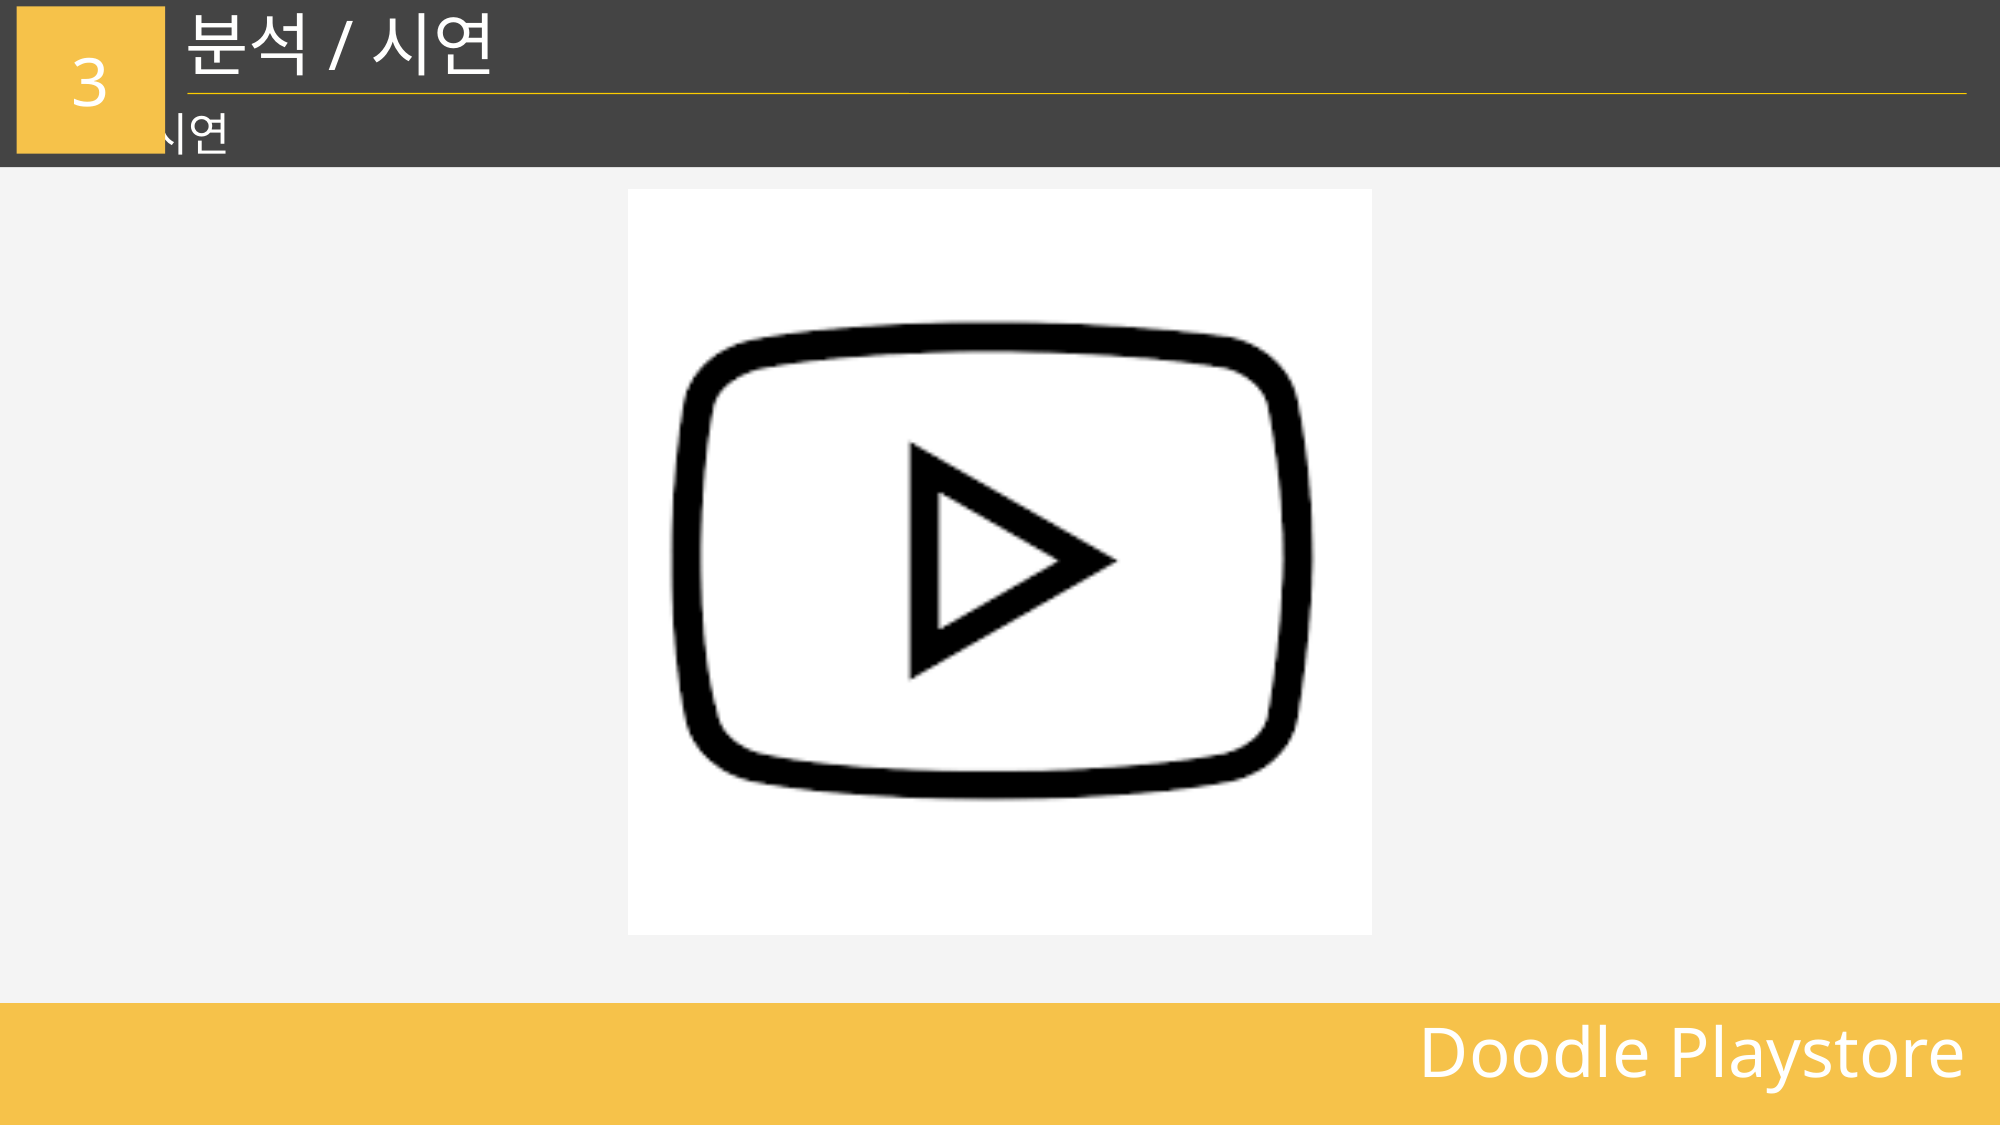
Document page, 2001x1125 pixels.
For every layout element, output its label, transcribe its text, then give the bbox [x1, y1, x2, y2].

picture [628, 189, 1372, 935]
list Doodle Playstore [1403, 1011, 2000, 1116]
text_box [0, 0, 2000, 168]
